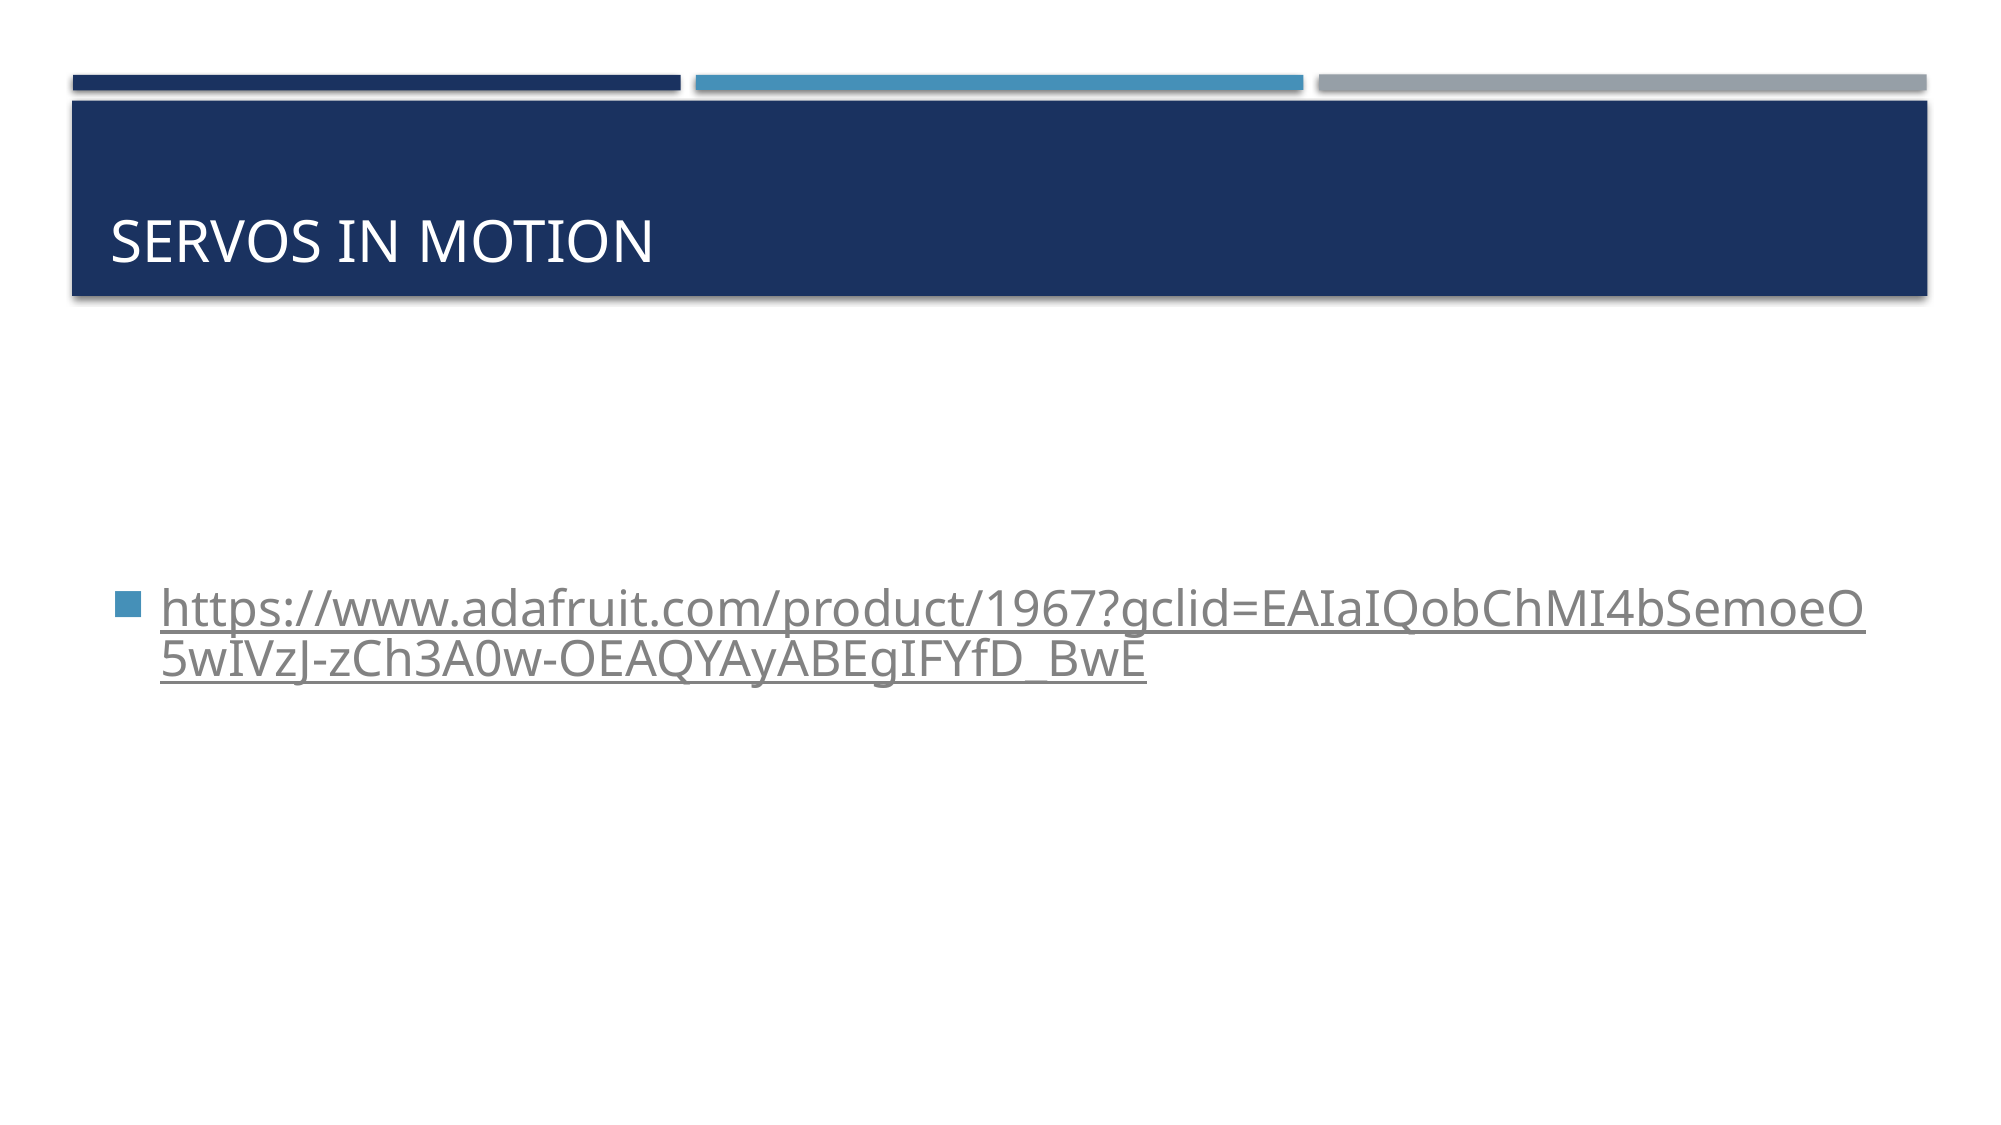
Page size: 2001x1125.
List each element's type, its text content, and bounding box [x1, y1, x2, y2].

title Servos in motion [95, 115, 1905, 282]
list https://www.adafruit.com/product/1967?gclid=EAIaIQobChMI4bSemoeO5wIVzJ-zCh3A0w-OEAQYAyABEgIFYfD_BwE [95, 357, 1905, 962]
